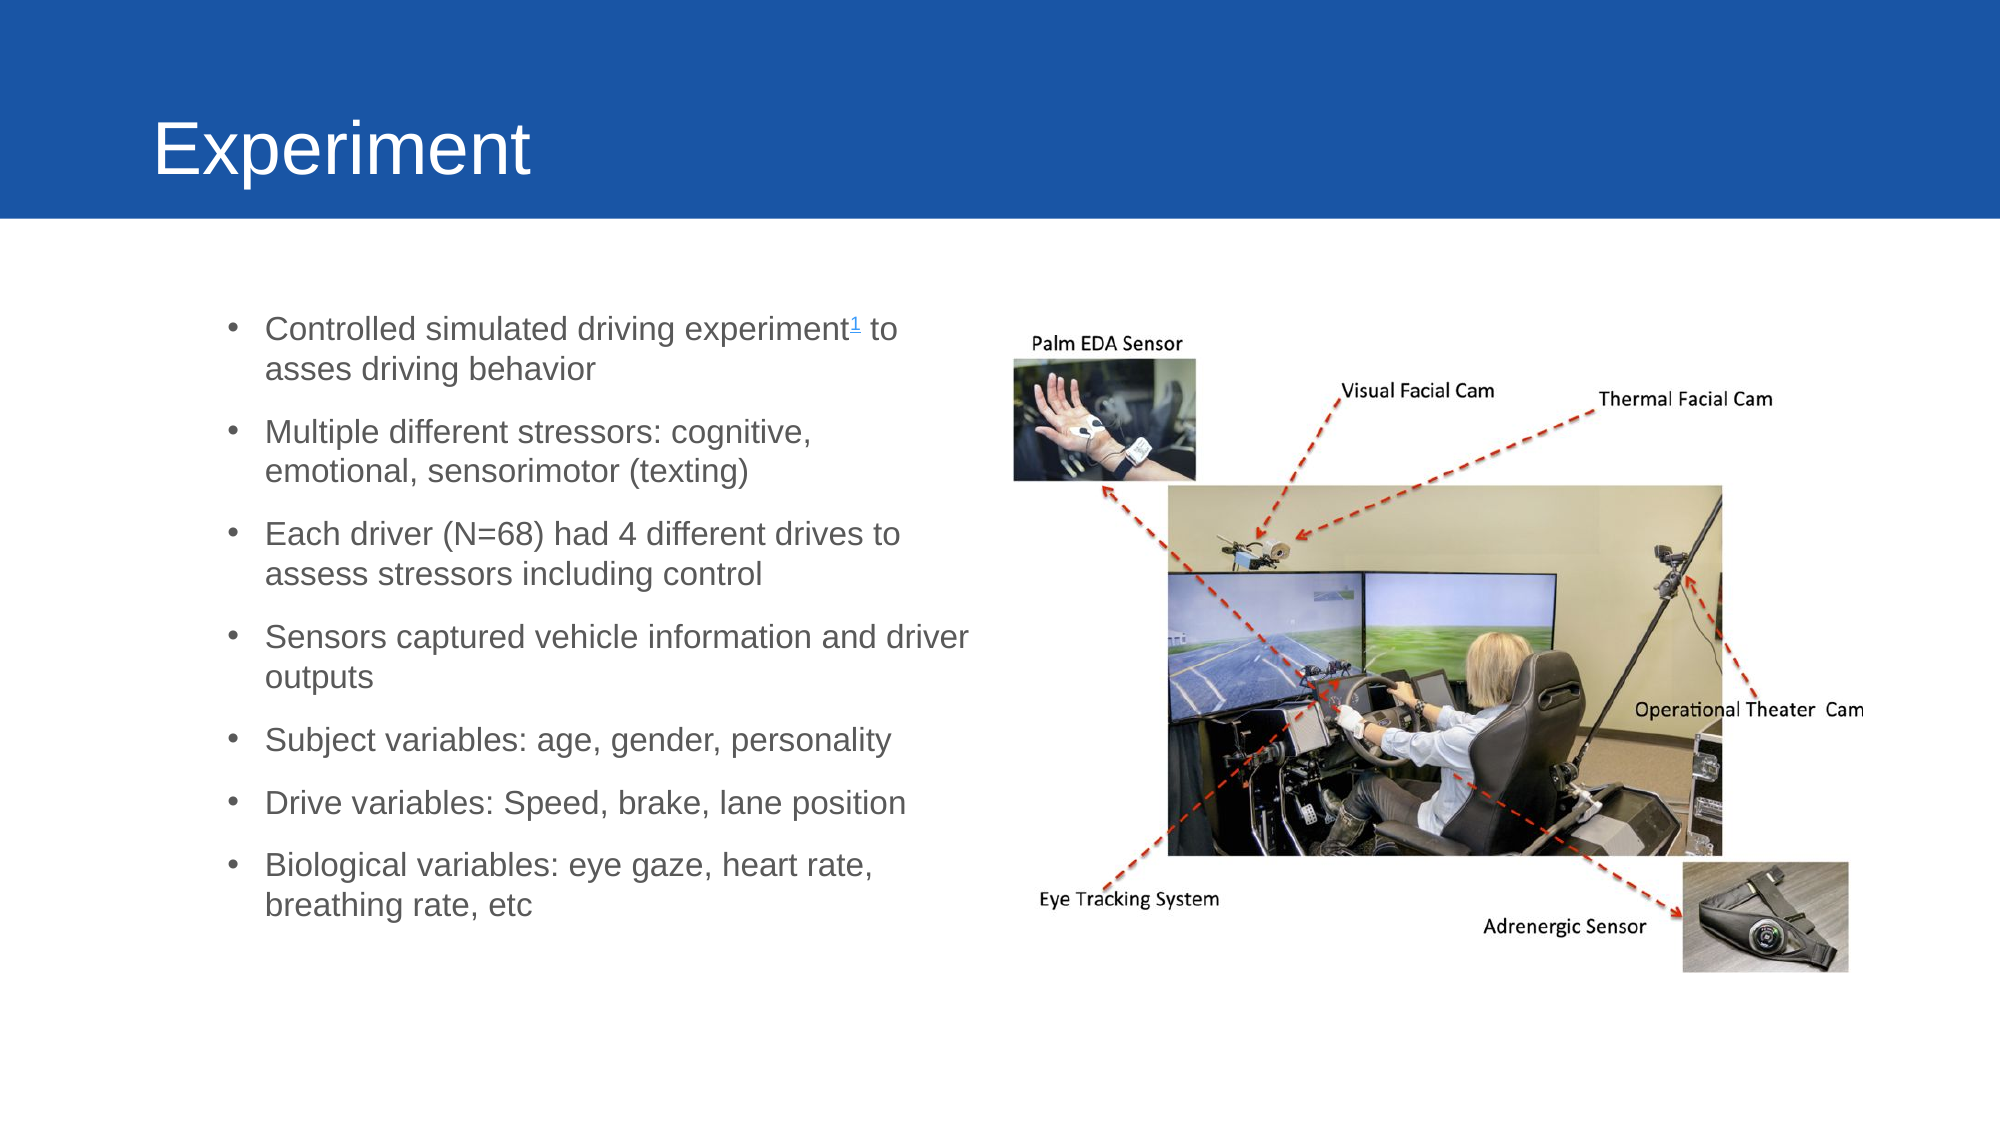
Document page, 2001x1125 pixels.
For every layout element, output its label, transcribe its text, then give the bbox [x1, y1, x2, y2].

list Controlled simulated driving experiment1 to asses driving behavior Multiple different stressors: cognitive, emotional, sensorimotor (texting) Each driver (N=68) had 4 different drives to assess stressors including control Sensors captured vehicle information and driver outputs Subject variables: age, gender, personality Drive variables: Speed, brake, lane position Biological variables: eye gaze, heart rate, breathing rate, etc [137, 299, 988, 1014]
title Experiment [137, 0, 1863, 198]
picture [1012, 335, 1863, 973]
